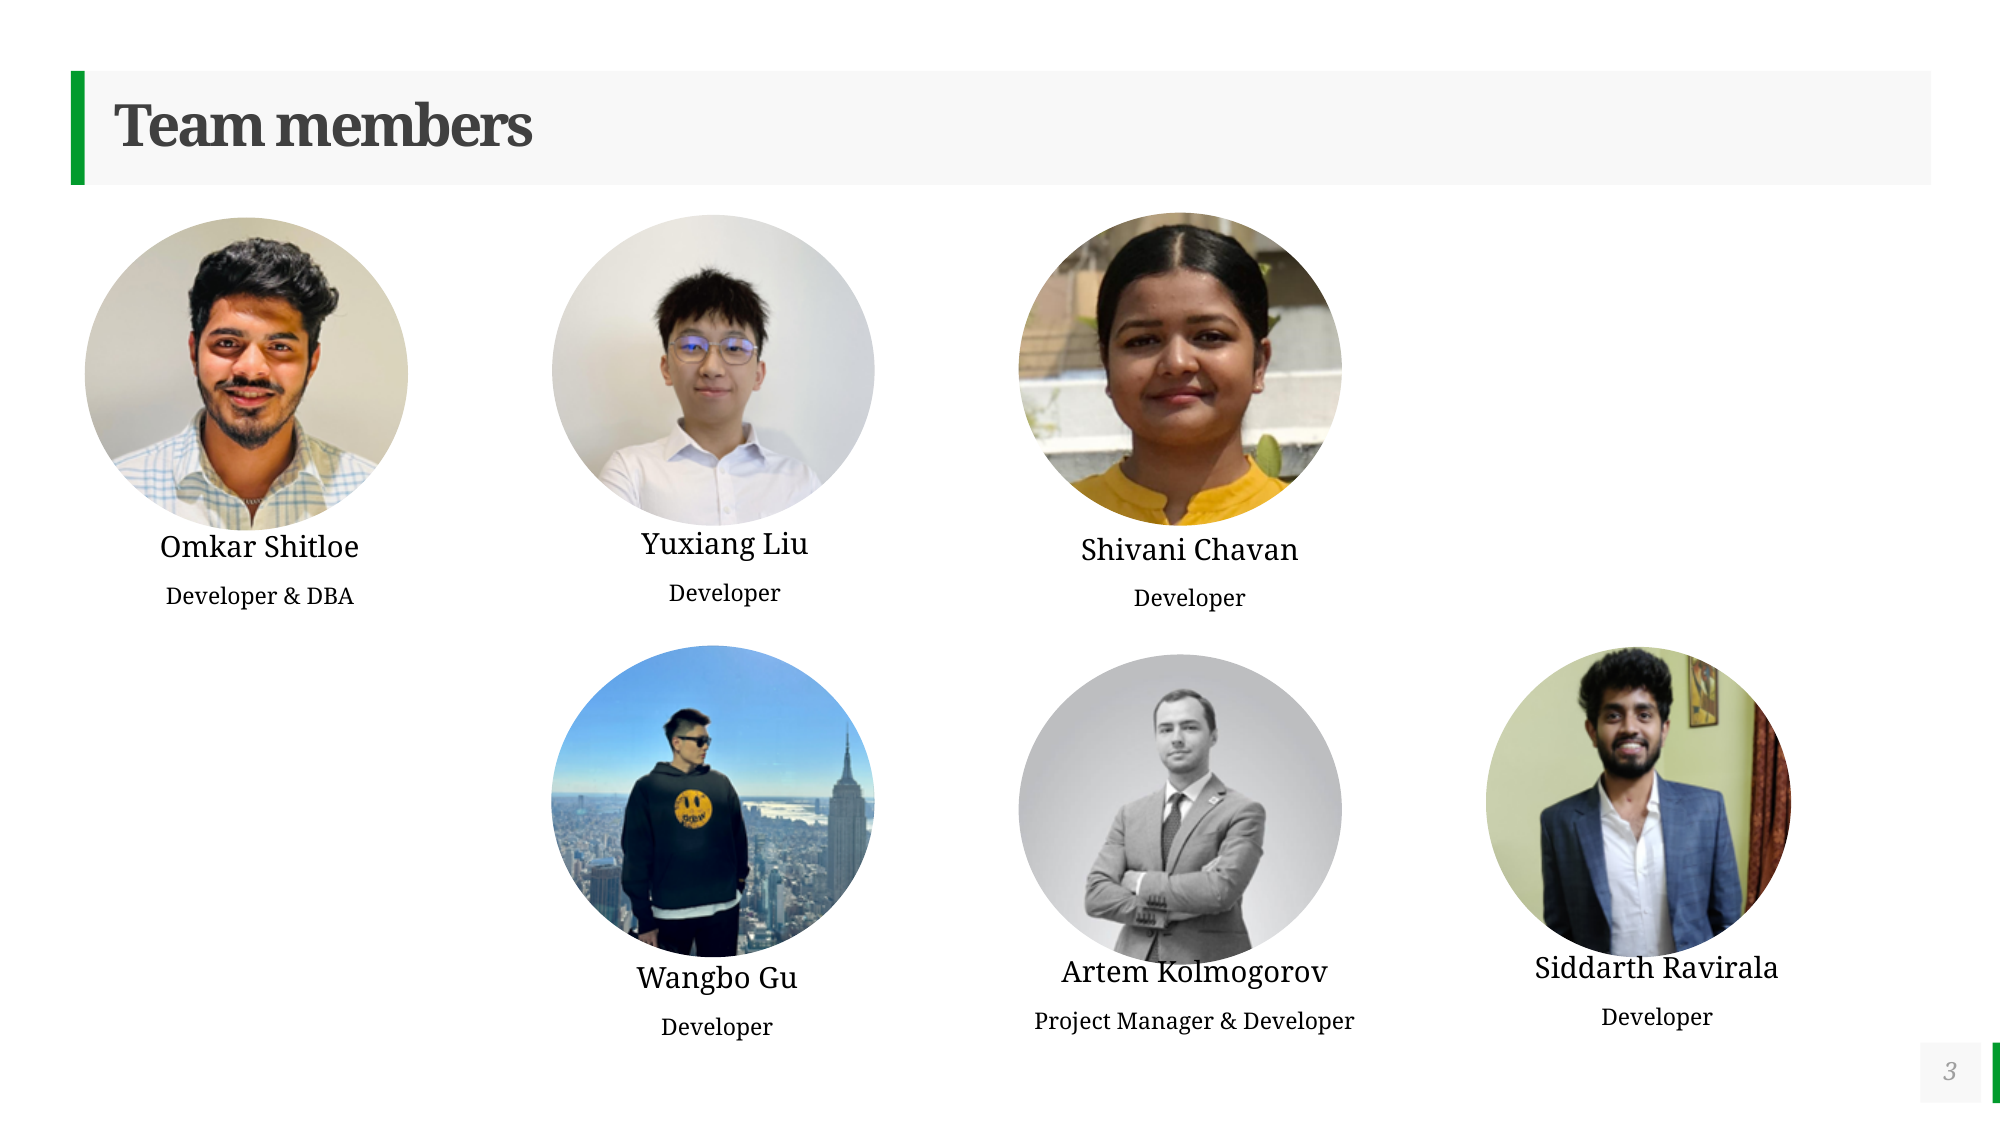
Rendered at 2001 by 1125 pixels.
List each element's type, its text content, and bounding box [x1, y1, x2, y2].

text_box Wangbo Gu Developer [486, 964, 911, 1079]
picture [551, 645, 875, 958]
text_box Shivani Chavan Developer [1018, 531, 1324, 616]
picture [84, 217, 409, 531]
text_box Omkar Shitloe Developer & DBA [88, 531, 394, 613]
picture [552, 214, 875, 526]
picture [1018, 654, 1342, 965]
picture [1018, 212, 1342, 526]
text_box Yuxiang Liu Developer [553, 526, 859, 610]
title Team members [84, 70, 1932, 185]
text_box Artem Kolmogorov Project Manager & Developer [964, 958, 1388, 1073]
slide_number 3 [1920, 1042, 1982, 1103]
text_box [758, 998, 1308, 1115]
text_box Siddarth Ravirala Developer [1426, 967, 1851, 1057]
picture [1485, 646, 1792, 958]
